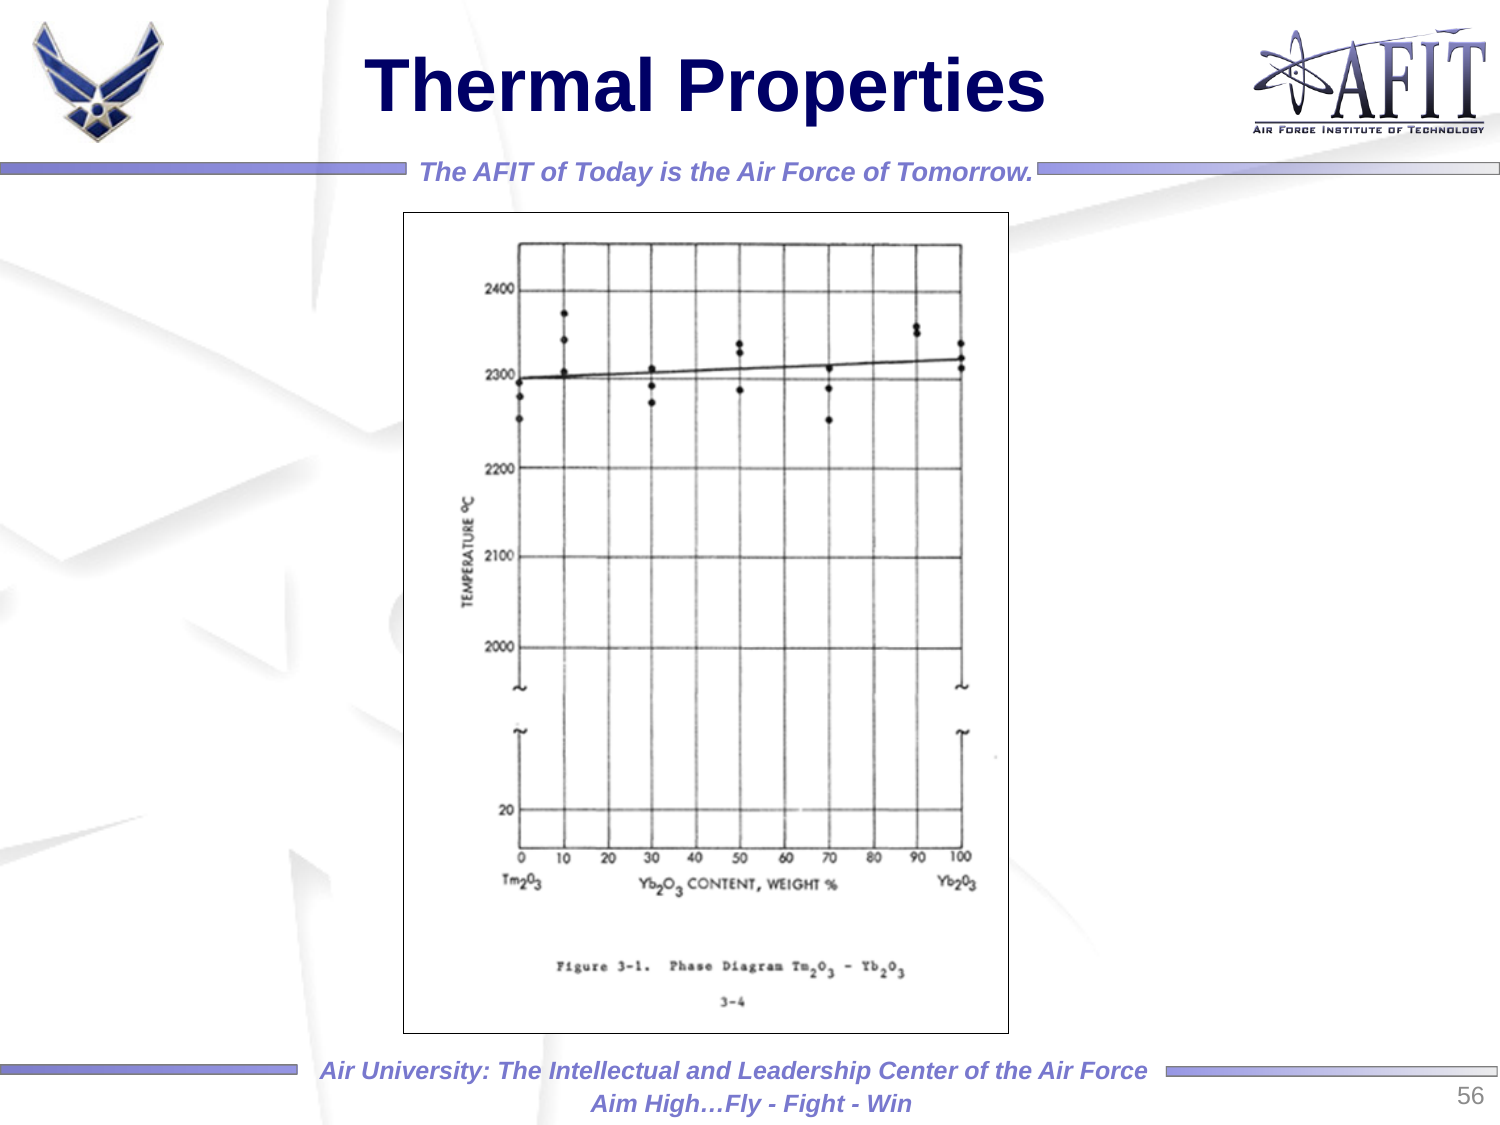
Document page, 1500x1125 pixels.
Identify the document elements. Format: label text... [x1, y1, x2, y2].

title Thermal Properties [162, 0, 1251, 163]
picture [403, 212, 1010, 1034]
picture [32, 21, 162, 143]
slide_number 56 [1149, 1065, 1500, 1125]
